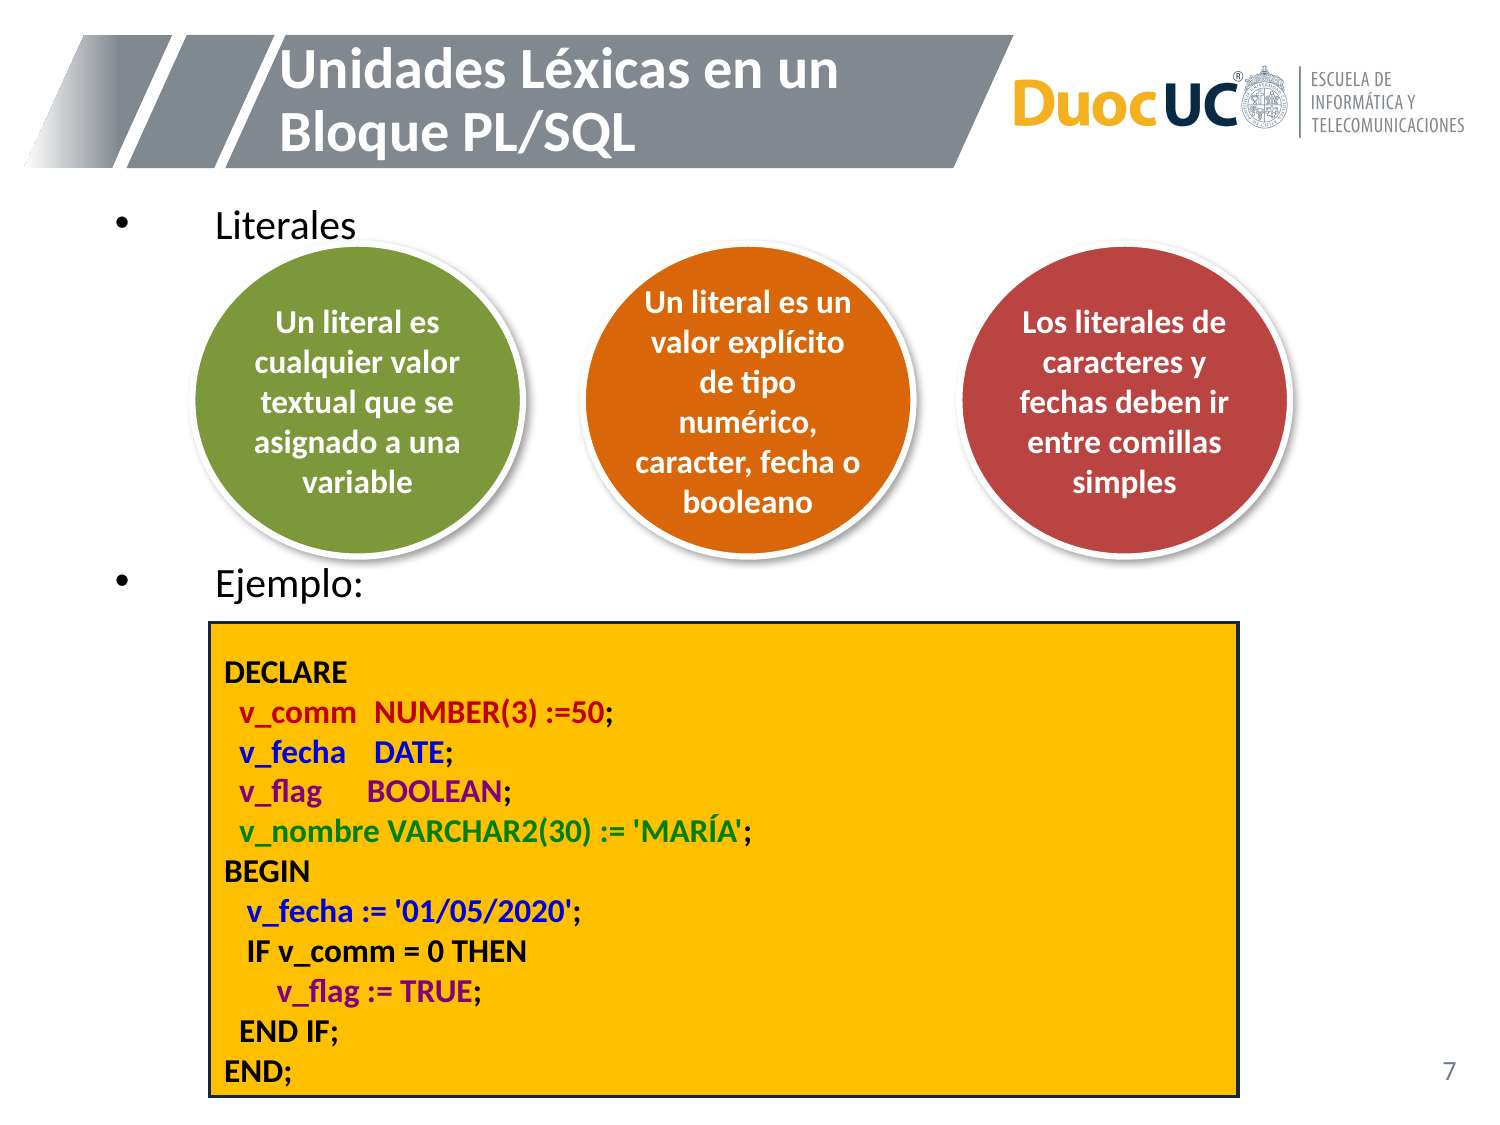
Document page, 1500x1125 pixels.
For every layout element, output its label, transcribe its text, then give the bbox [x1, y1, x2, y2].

text_box Un literal es un valor explícito de tipo numérico, caracter, fecha o booleano [582, 268, 914, 557]
text_box Literales Ejemplo: [100, 200, 1388, 268]
title Unidades Léxicas en un Bloque PL/SQL [264, 34, 969, 169]
picture [1013, 63, 1465, 140]
text_box Los literales de caracteres y fechas deben ir entre comillas simples [959, 268, 1291, 557]
text_box DECLARE v_comm NUMBER(3) :=50; v_fecha DATE; v_flag BOOLEAN; v_nombre VARCHAR2(30) := 'MARÍA'; BEGIN v_fecha := '01/05/2020'; IF v_comm = 0 THEN v_flag := TRUE; END IF; END; [209, 622, 1238, 1097]
text_box Un literal es cualquier valor textual que se asignado a una variable [192, 268, 523, 557]
